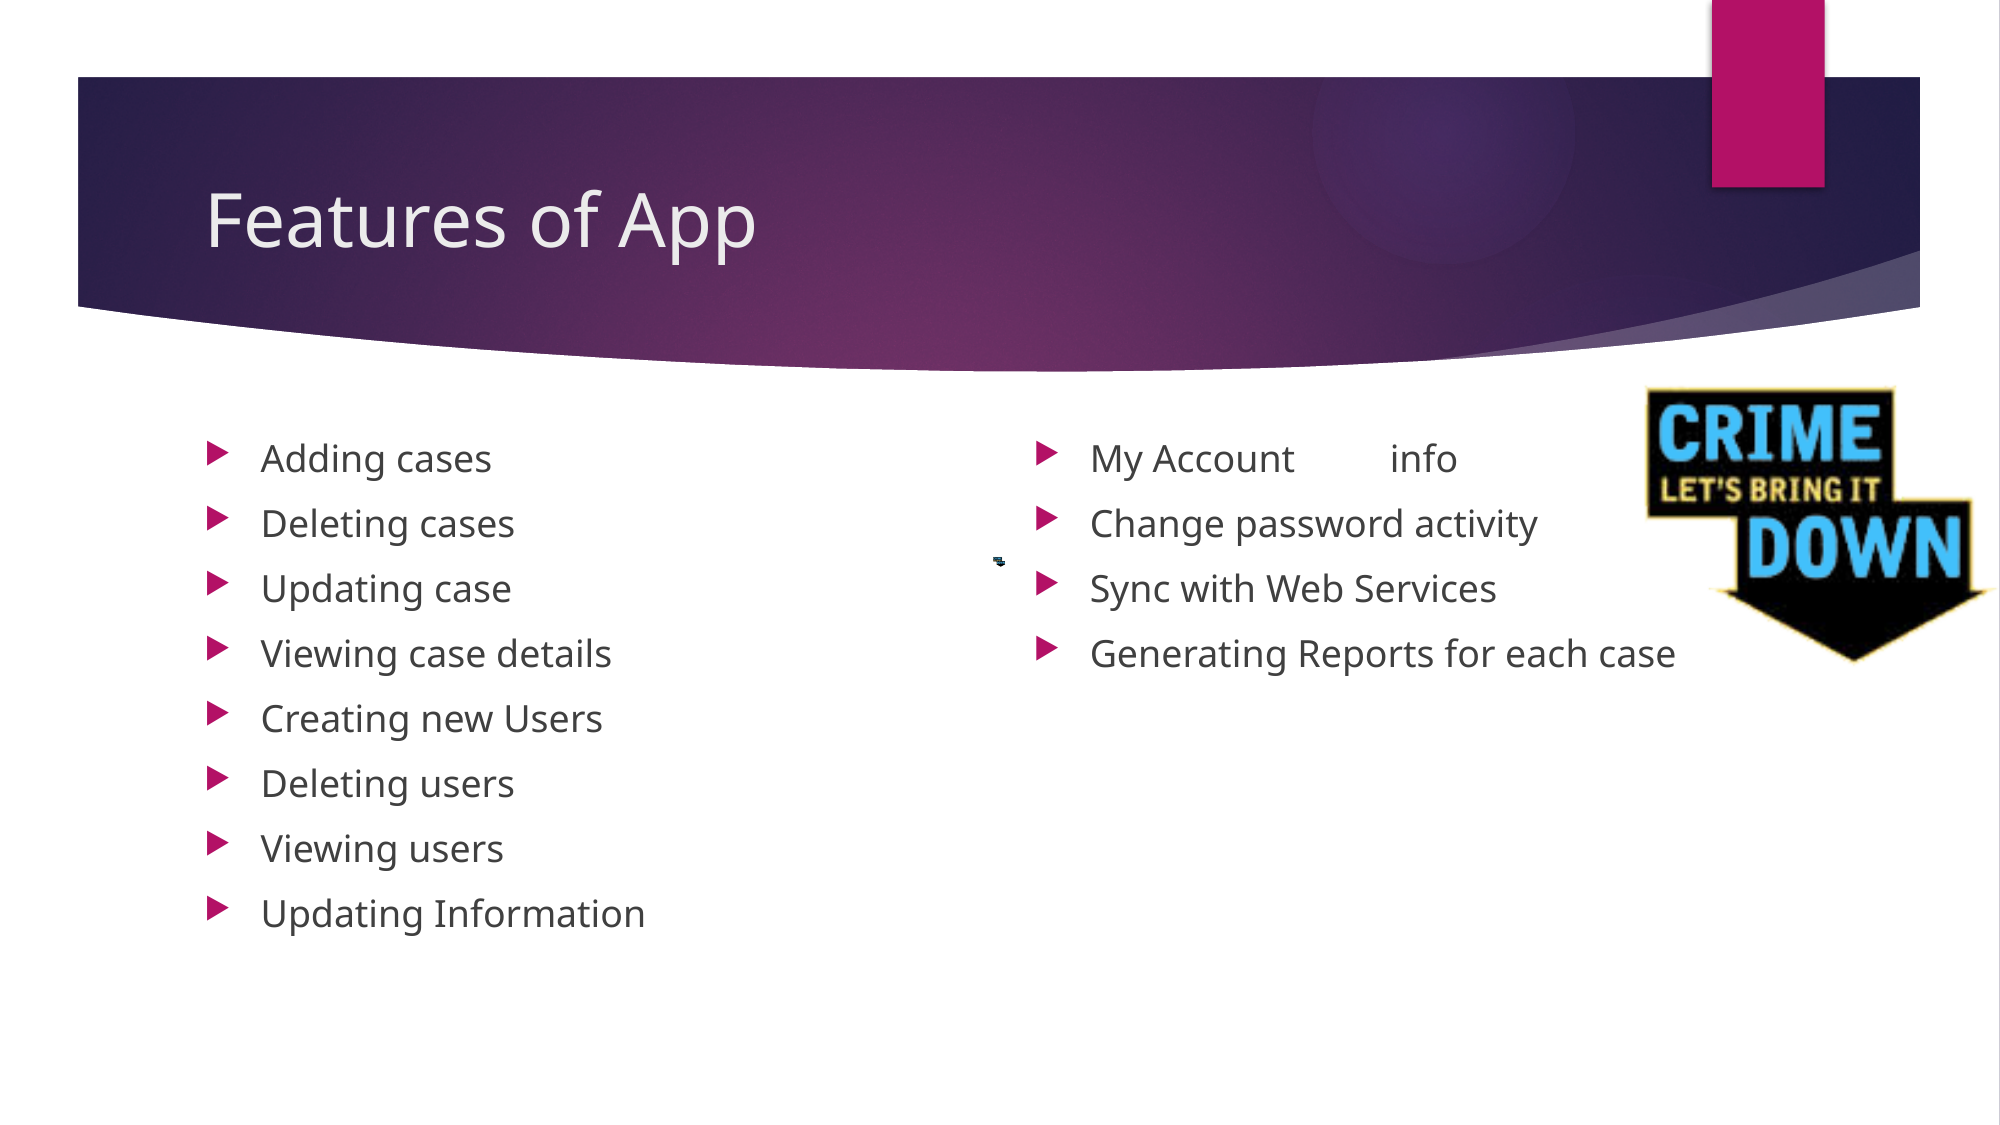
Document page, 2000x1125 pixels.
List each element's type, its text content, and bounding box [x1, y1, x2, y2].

picture [993, 556, 1007, 569]
list My Account info Change password activity Sync with Web Services Generating Reports for each case [1018, 427, 1810, 988]
picture [1643, 365, 2000, 693]
list Adding cases Deleting cases Updating case Viewing case details Creating new Users Deleting users Viewing users Updating Information [189, 427, 981, 988]
title Features of App [189, 159, 1638, 276]
